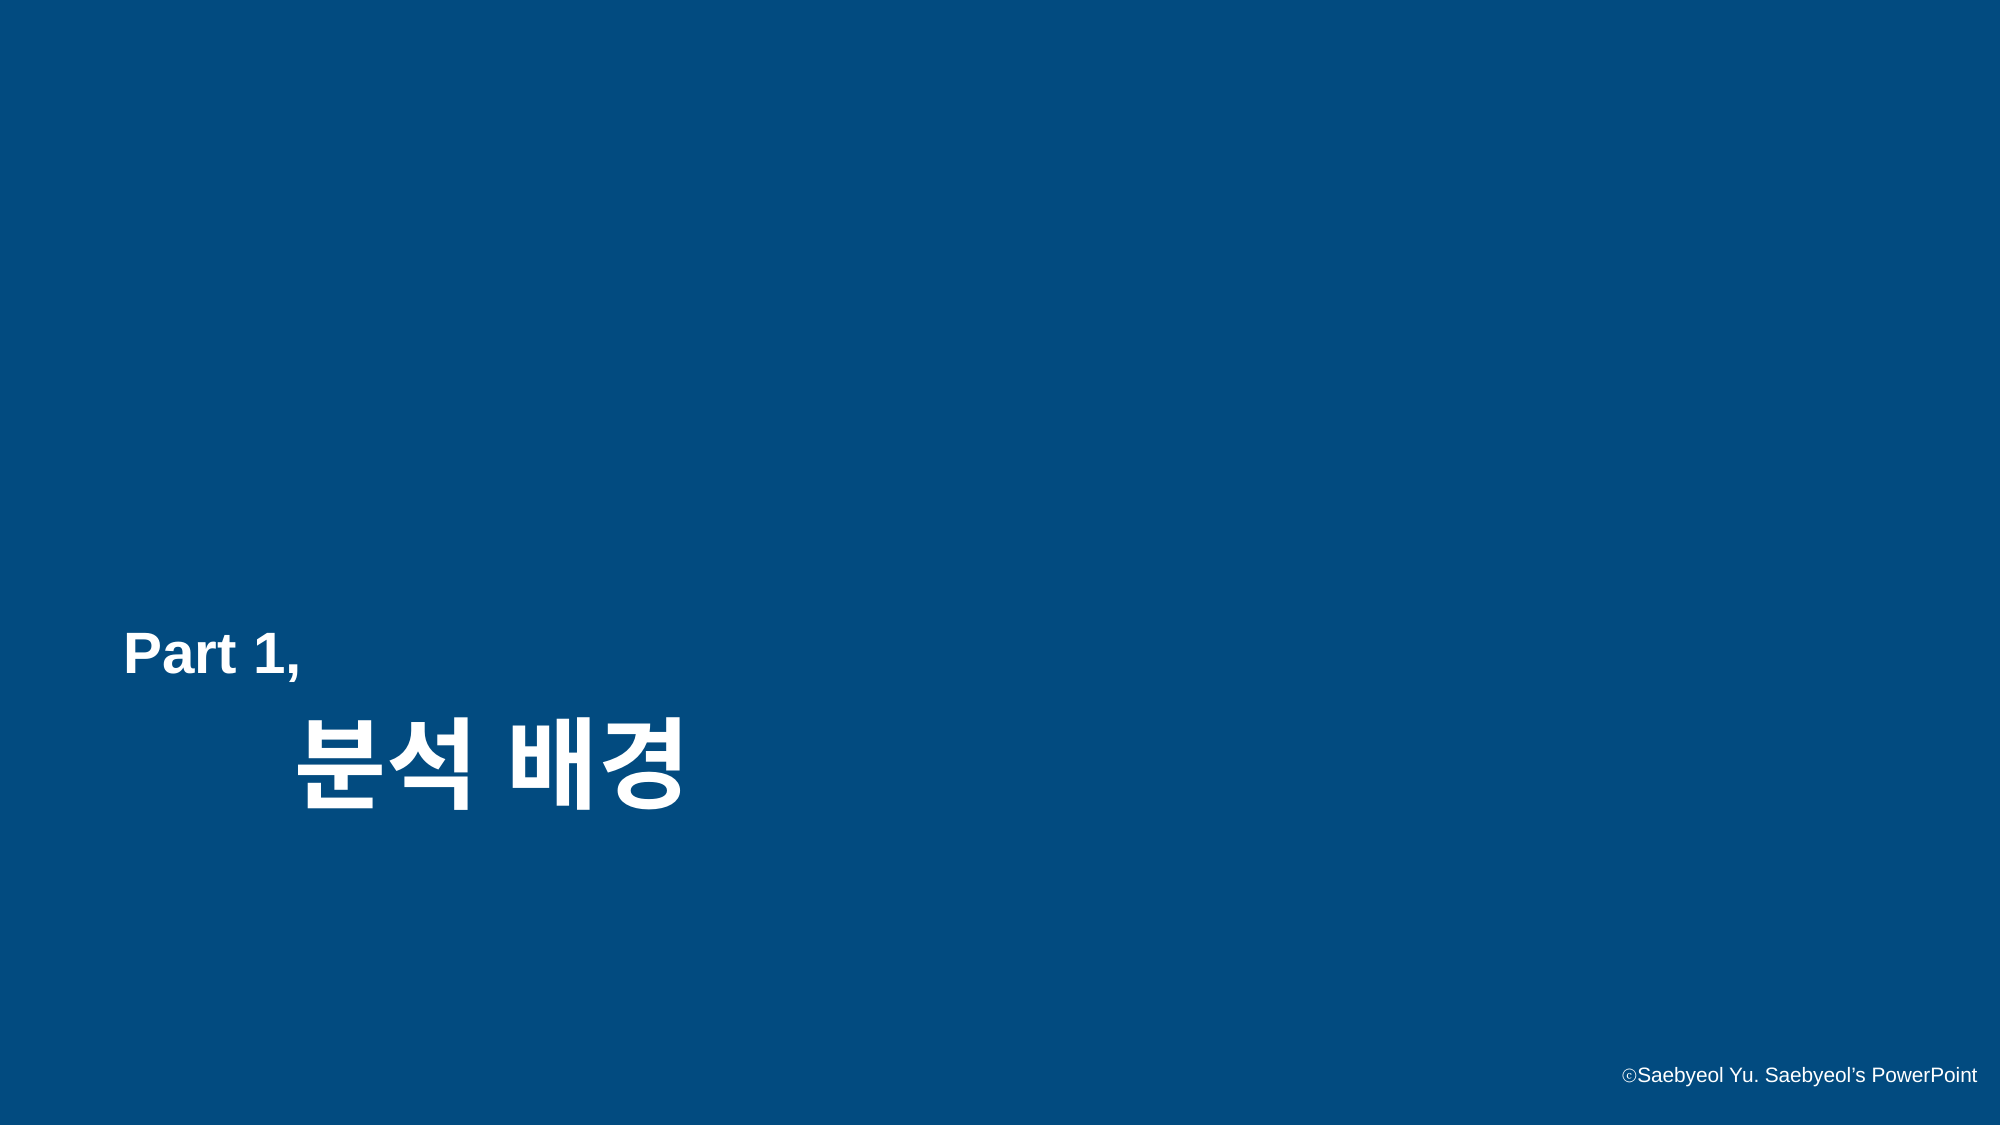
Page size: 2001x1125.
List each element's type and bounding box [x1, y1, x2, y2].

text_box [69, 568, 1000, 1061]
